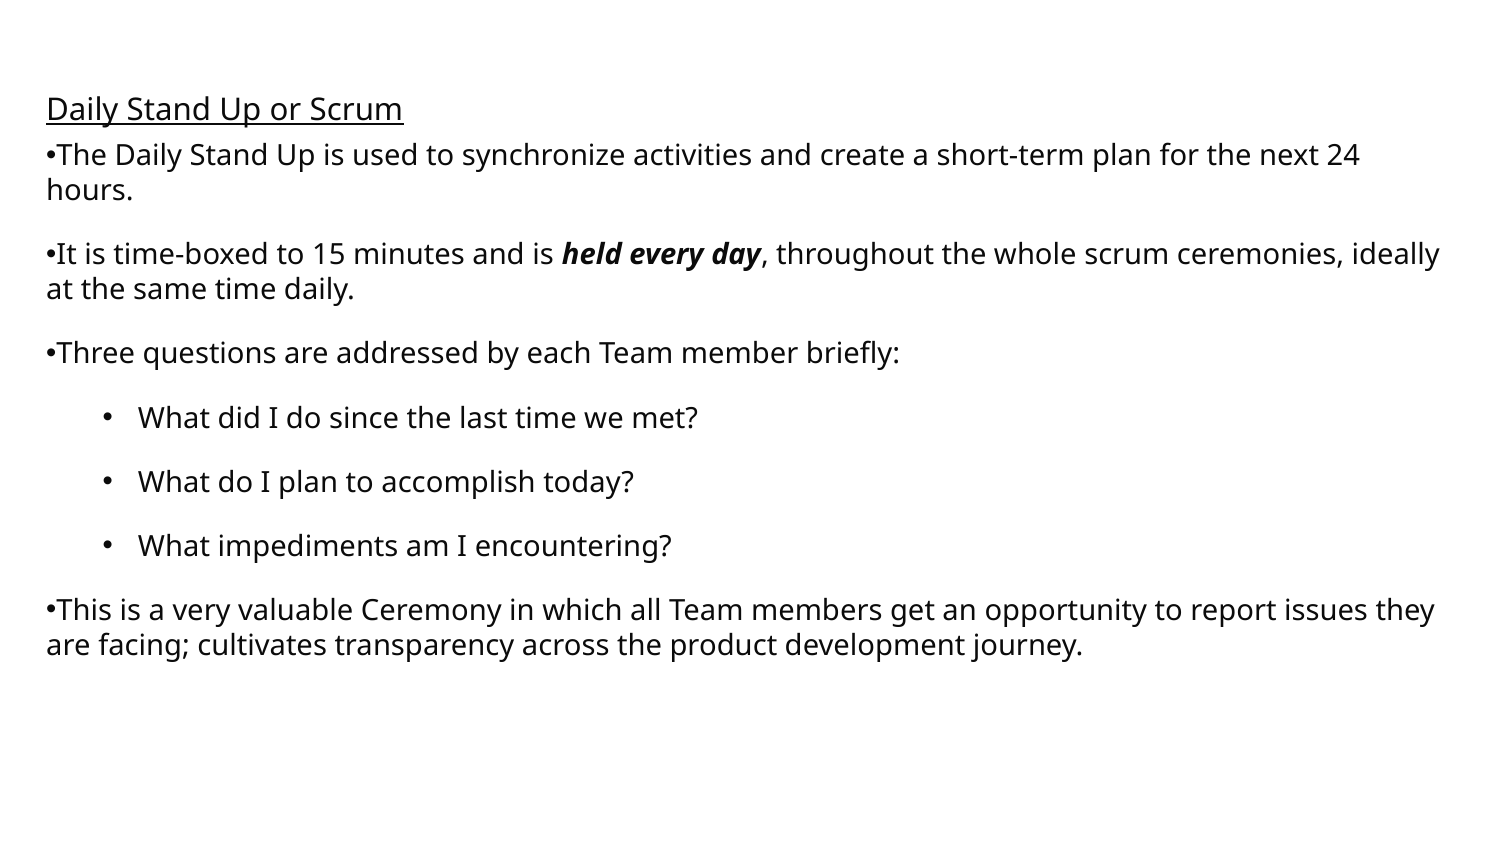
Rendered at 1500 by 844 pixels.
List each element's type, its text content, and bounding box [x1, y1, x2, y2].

text_box Daily Stand Up or Scrum The Daily Stand Up is used to synchronize activities and create a short-term plan for the next 24 hours. It is time-boxed to 15 minutes and is held every day, throughout the whole scrum ceremonies, ideally at the same time daily. Three questions are addressed by each Team member briefly: What did I do since the last time we met? What do I plan to accomplish today? What impediments am I encountering? This is a very valuable Ceremony in which all Team members get an opportunity to report issues they are facing; cultivates transparency across the product development journey. [35, 64, 1467, 667]
